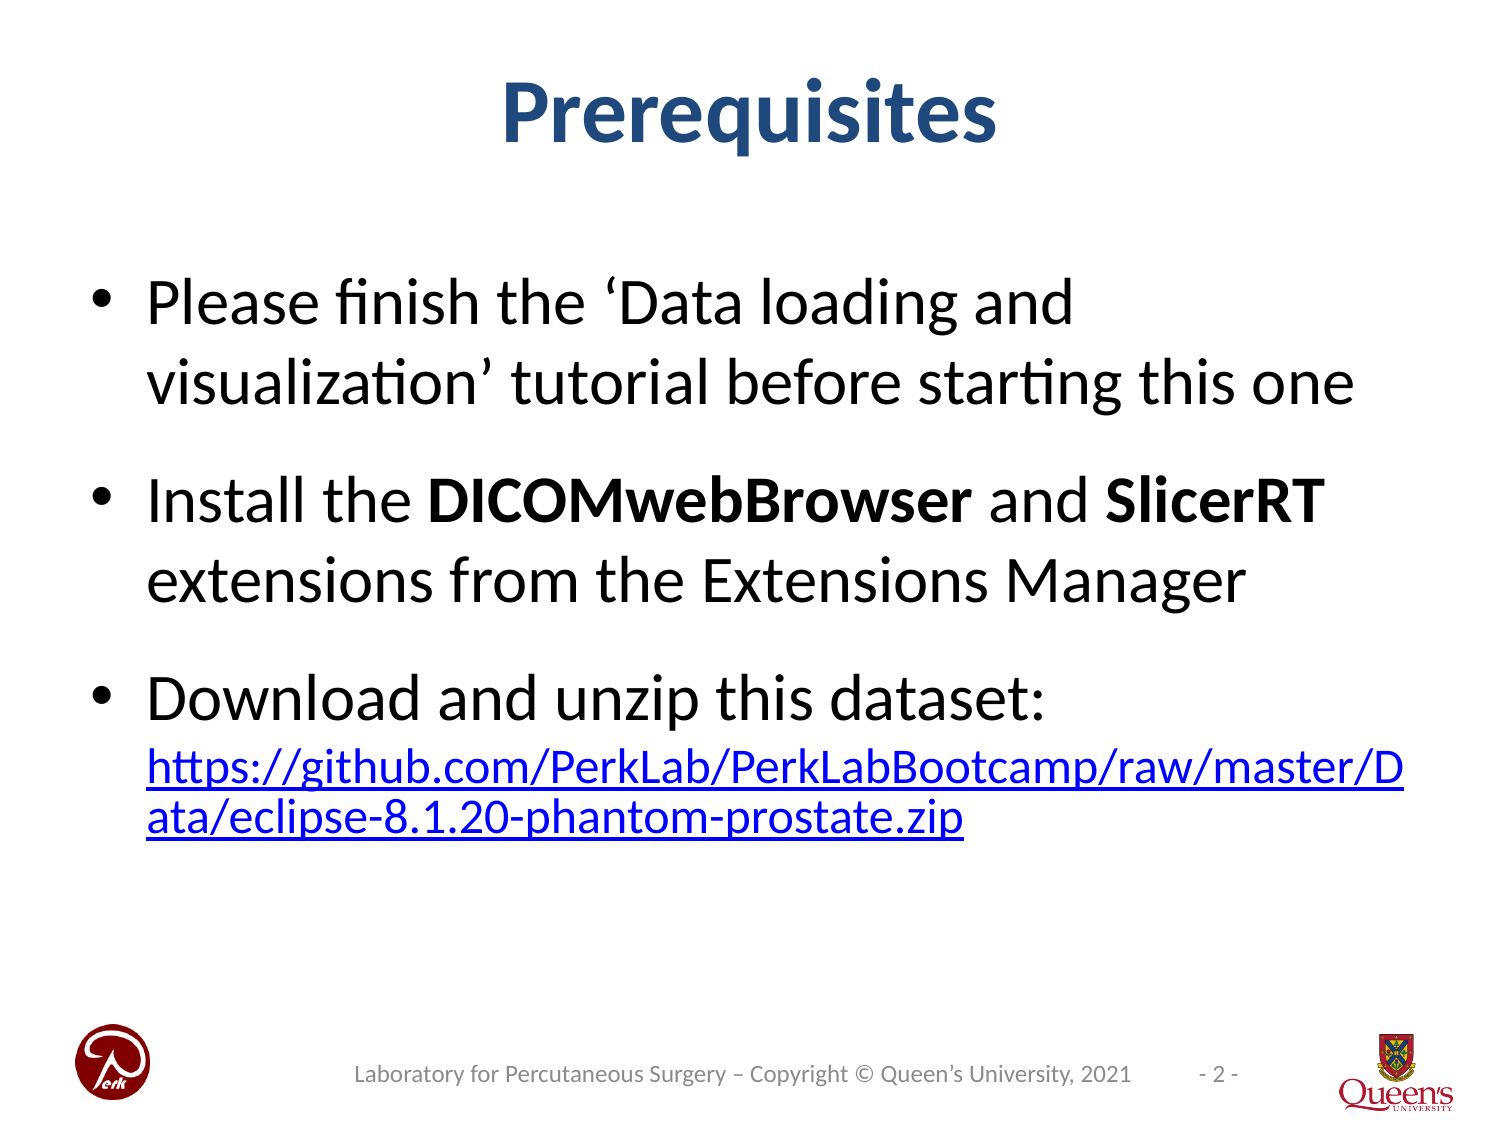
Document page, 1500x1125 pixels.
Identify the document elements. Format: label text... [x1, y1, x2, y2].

picture [1339, 1034, 1453, 1111]
list Please finish the ‘Data loading and visualization’ tutorial before starting this one Install the DICOMwebBrowser and SlicerRT extensions from the Extensions Manager Download and unzip this dataset: https://github.com/PerkLab/PerkLabBootcamp/raw/master/Data/eclipse-8.1.20-phantom-prostate.zip [74, 249, 1426, 981]
footer Laboratory for Percutaneous Surgery – Copyright © Queen’s University, 2021 [312, 1042, 1175, 1103]
slide_number - 2 - [1175, 1042, 1263, 1103]
picture [75, 1024, 150, 1100]
title Prerequisites [74, 12, 1426, 201]
